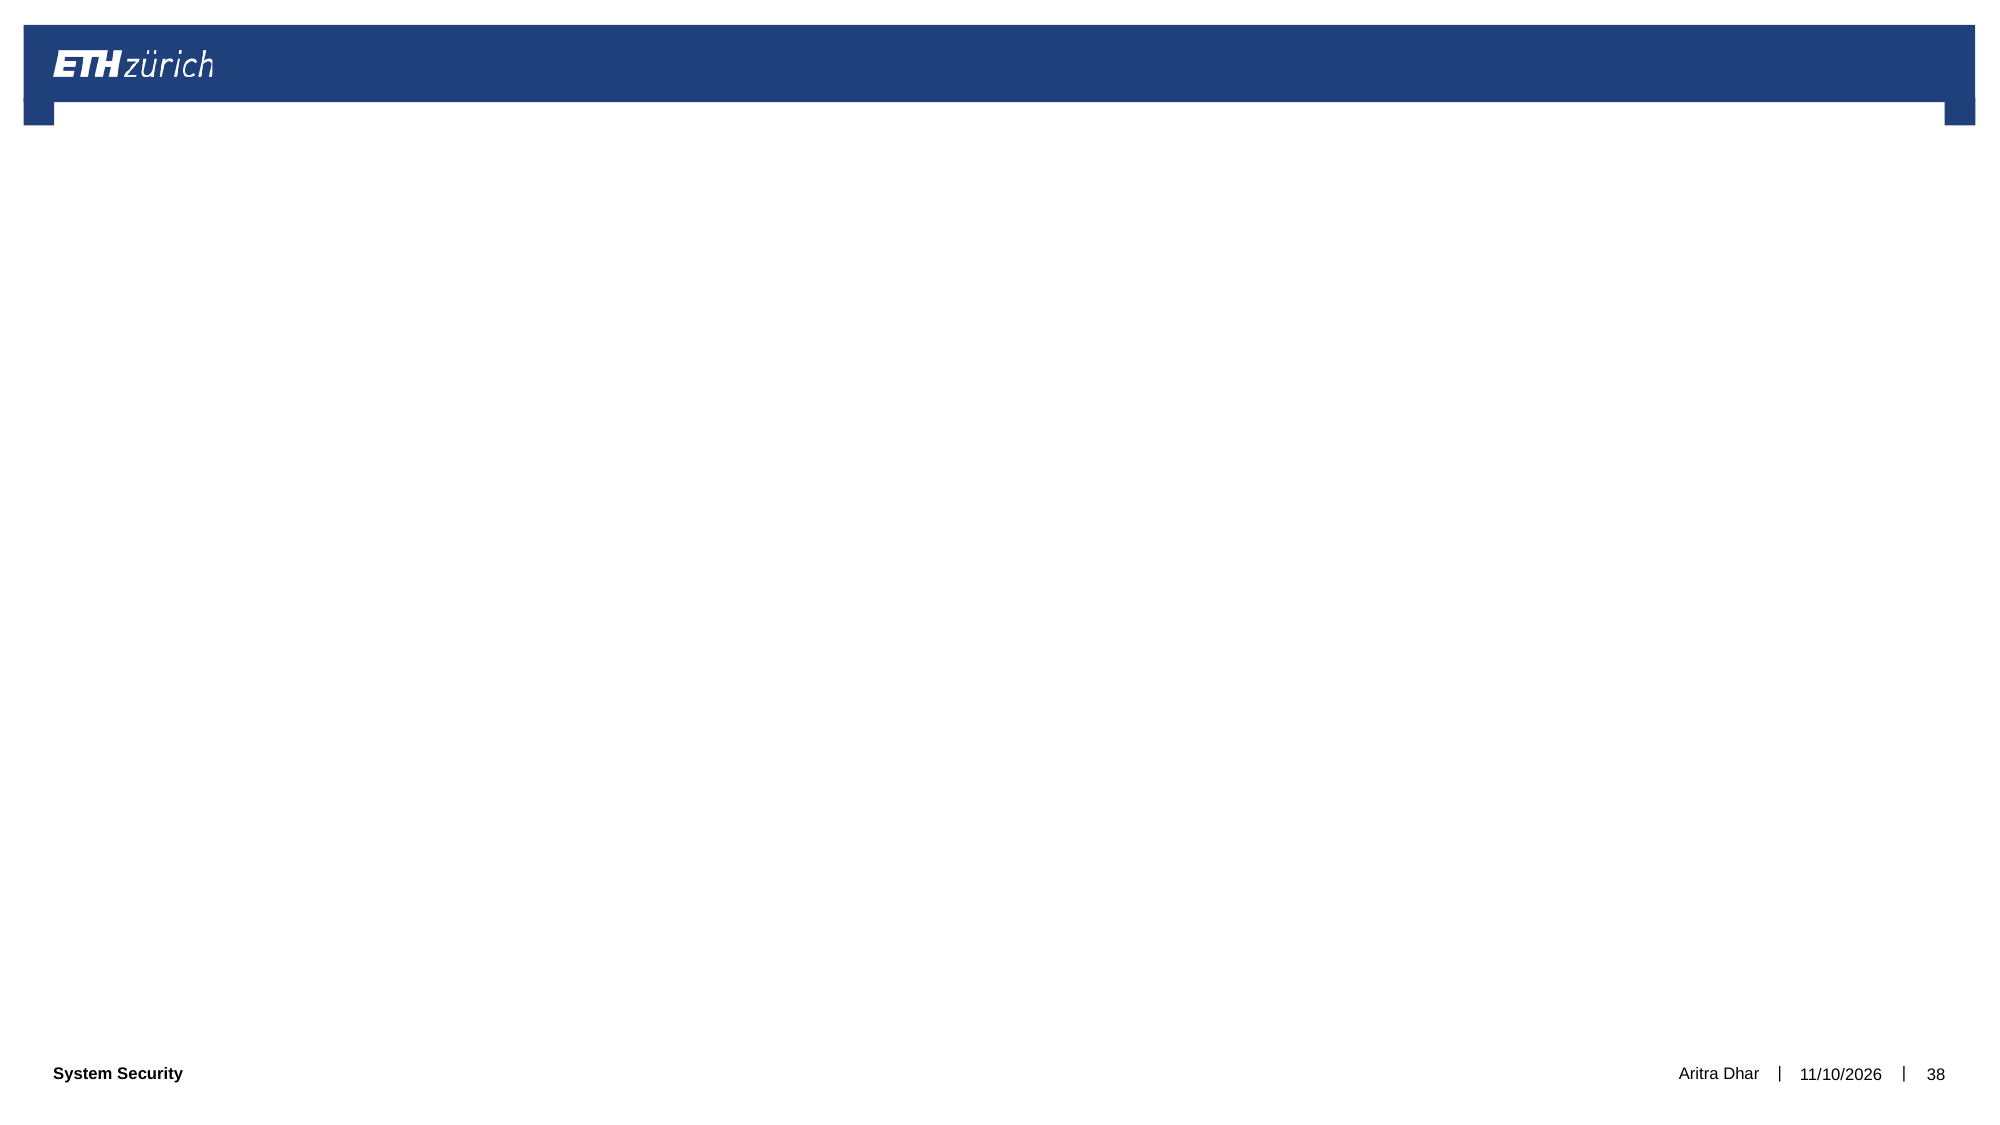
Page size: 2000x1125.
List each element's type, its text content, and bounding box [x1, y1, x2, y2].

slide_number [1790, 1034, 1892, 1112]
footer Aritra Dhar [999, 1034, 1760, 1111]
slide_number 38 [1906, 1034, 1966, 1112]
